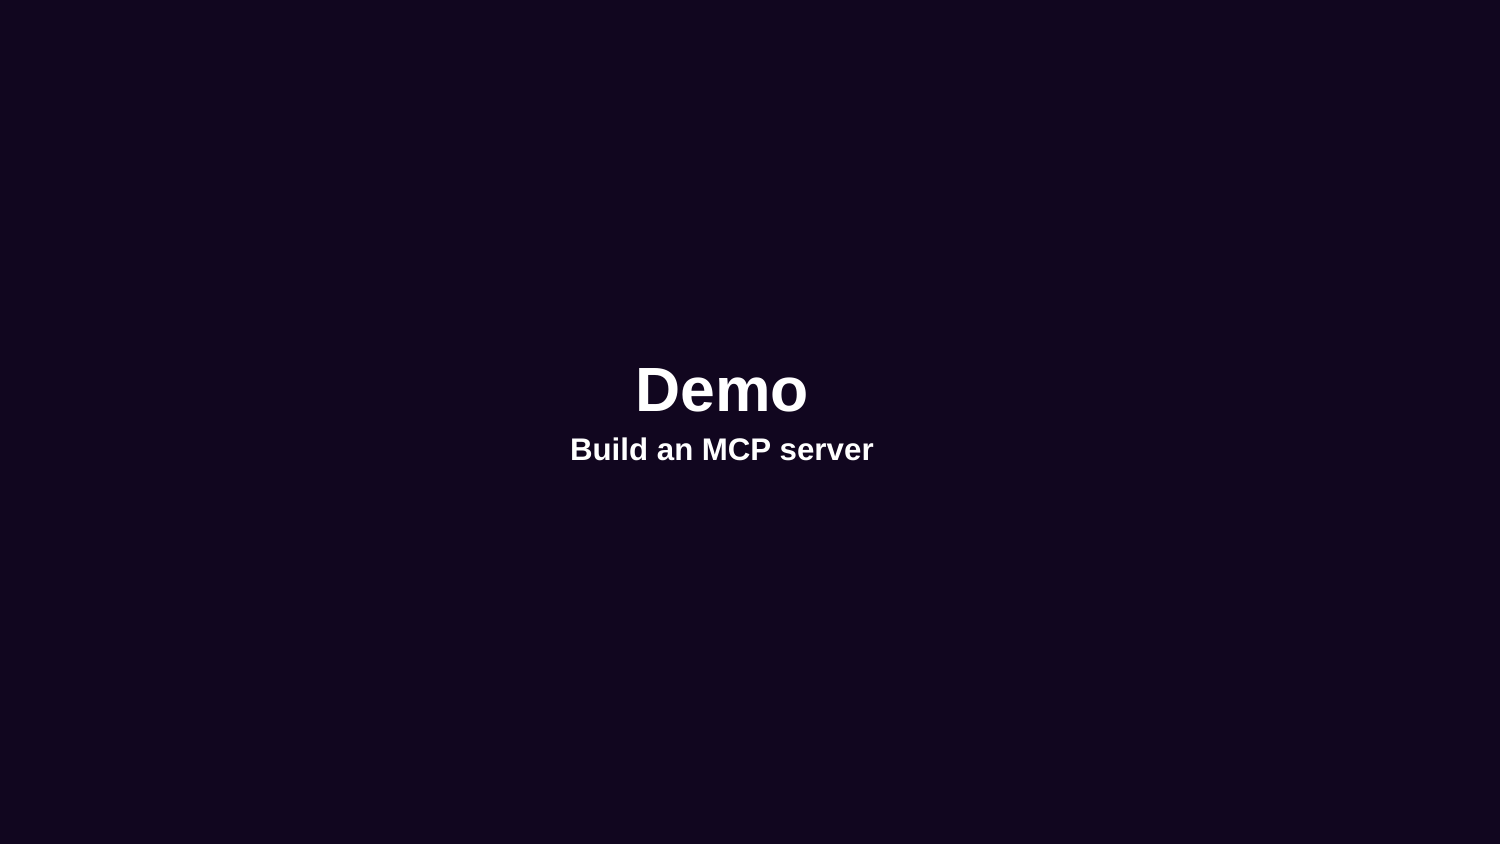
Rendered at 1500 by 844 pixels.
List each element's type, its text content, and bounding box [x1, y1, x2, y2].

title Demo Build an MCP server [124, 386, 1332, 478]
